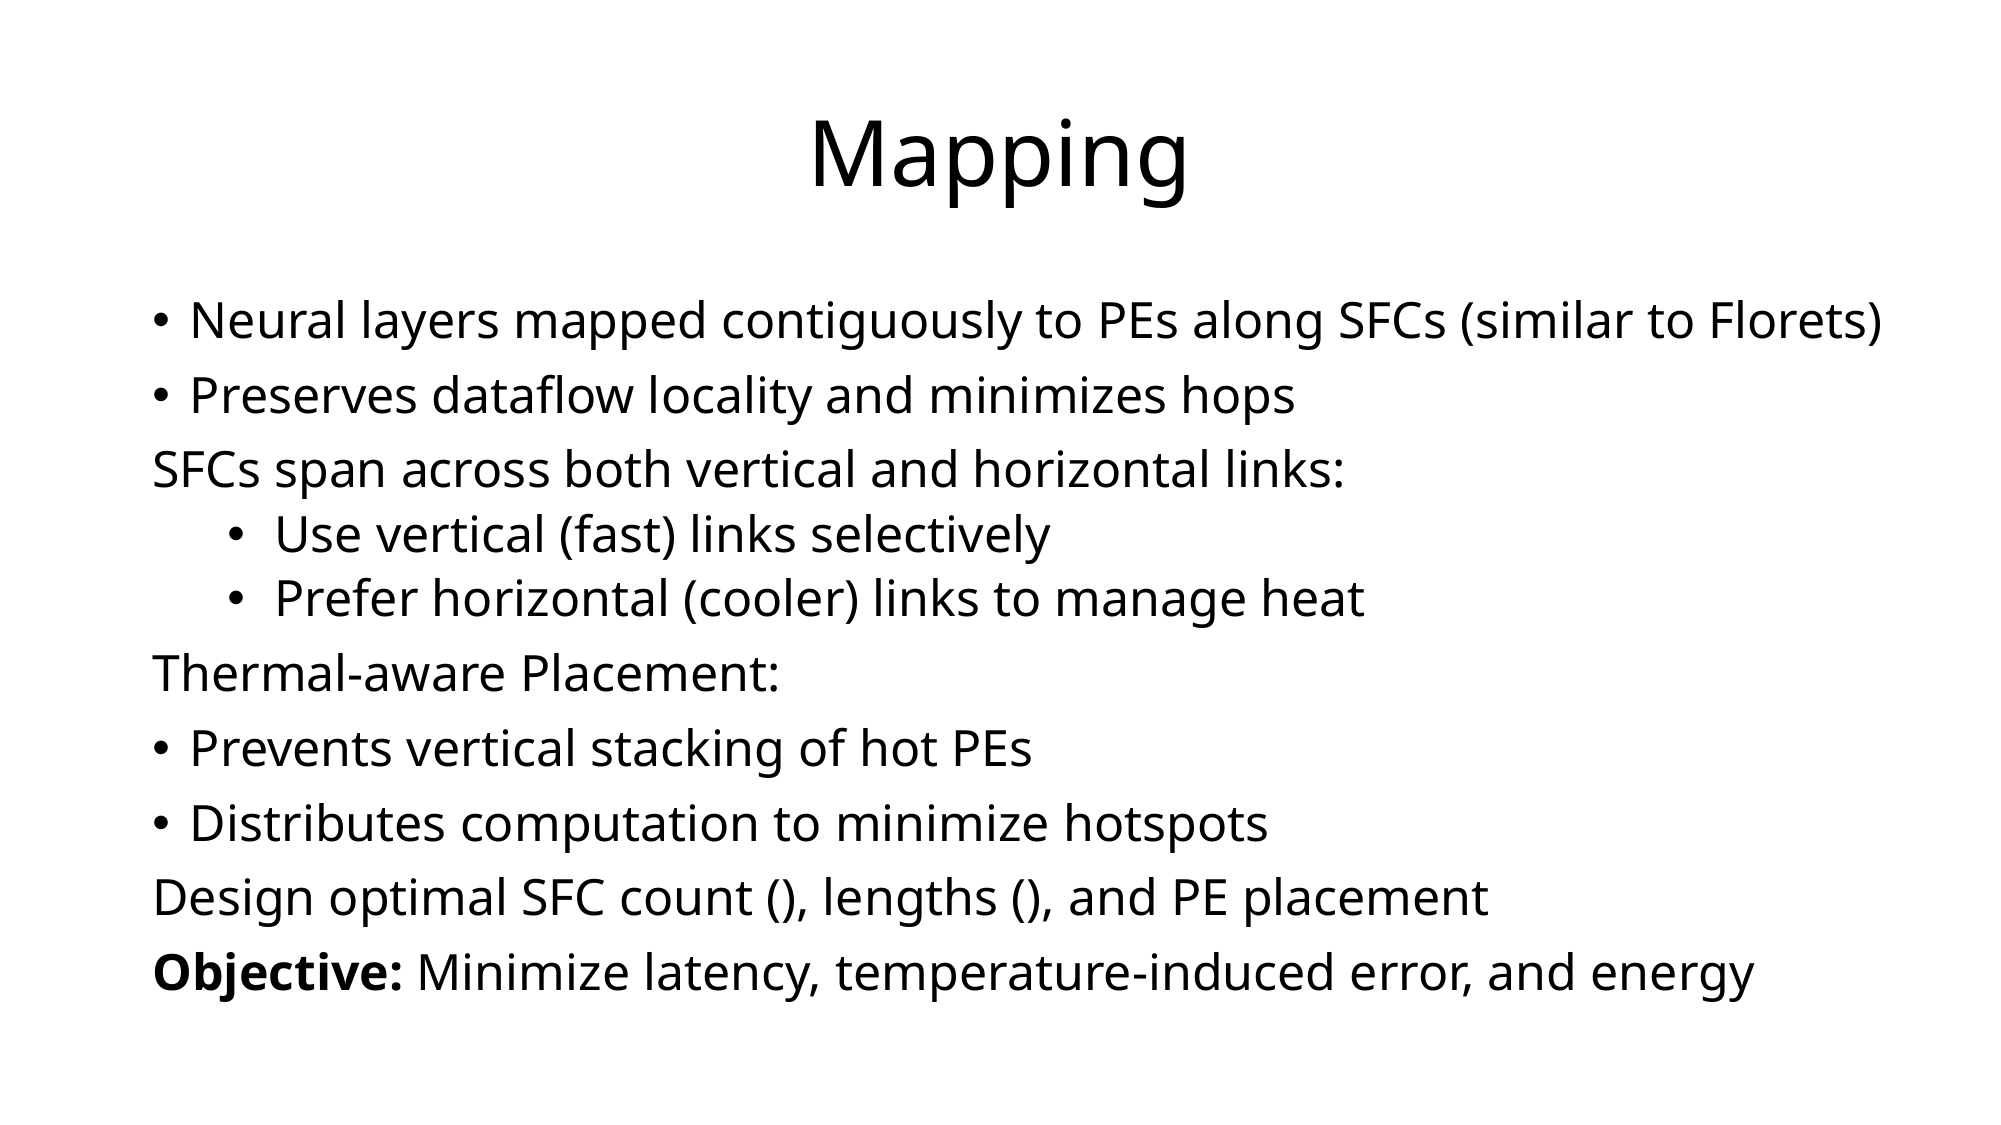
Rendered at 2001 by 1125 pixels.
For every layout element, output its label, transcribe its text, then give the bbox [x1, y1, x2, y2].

title Mapping [137, 48, 1863, 266]
